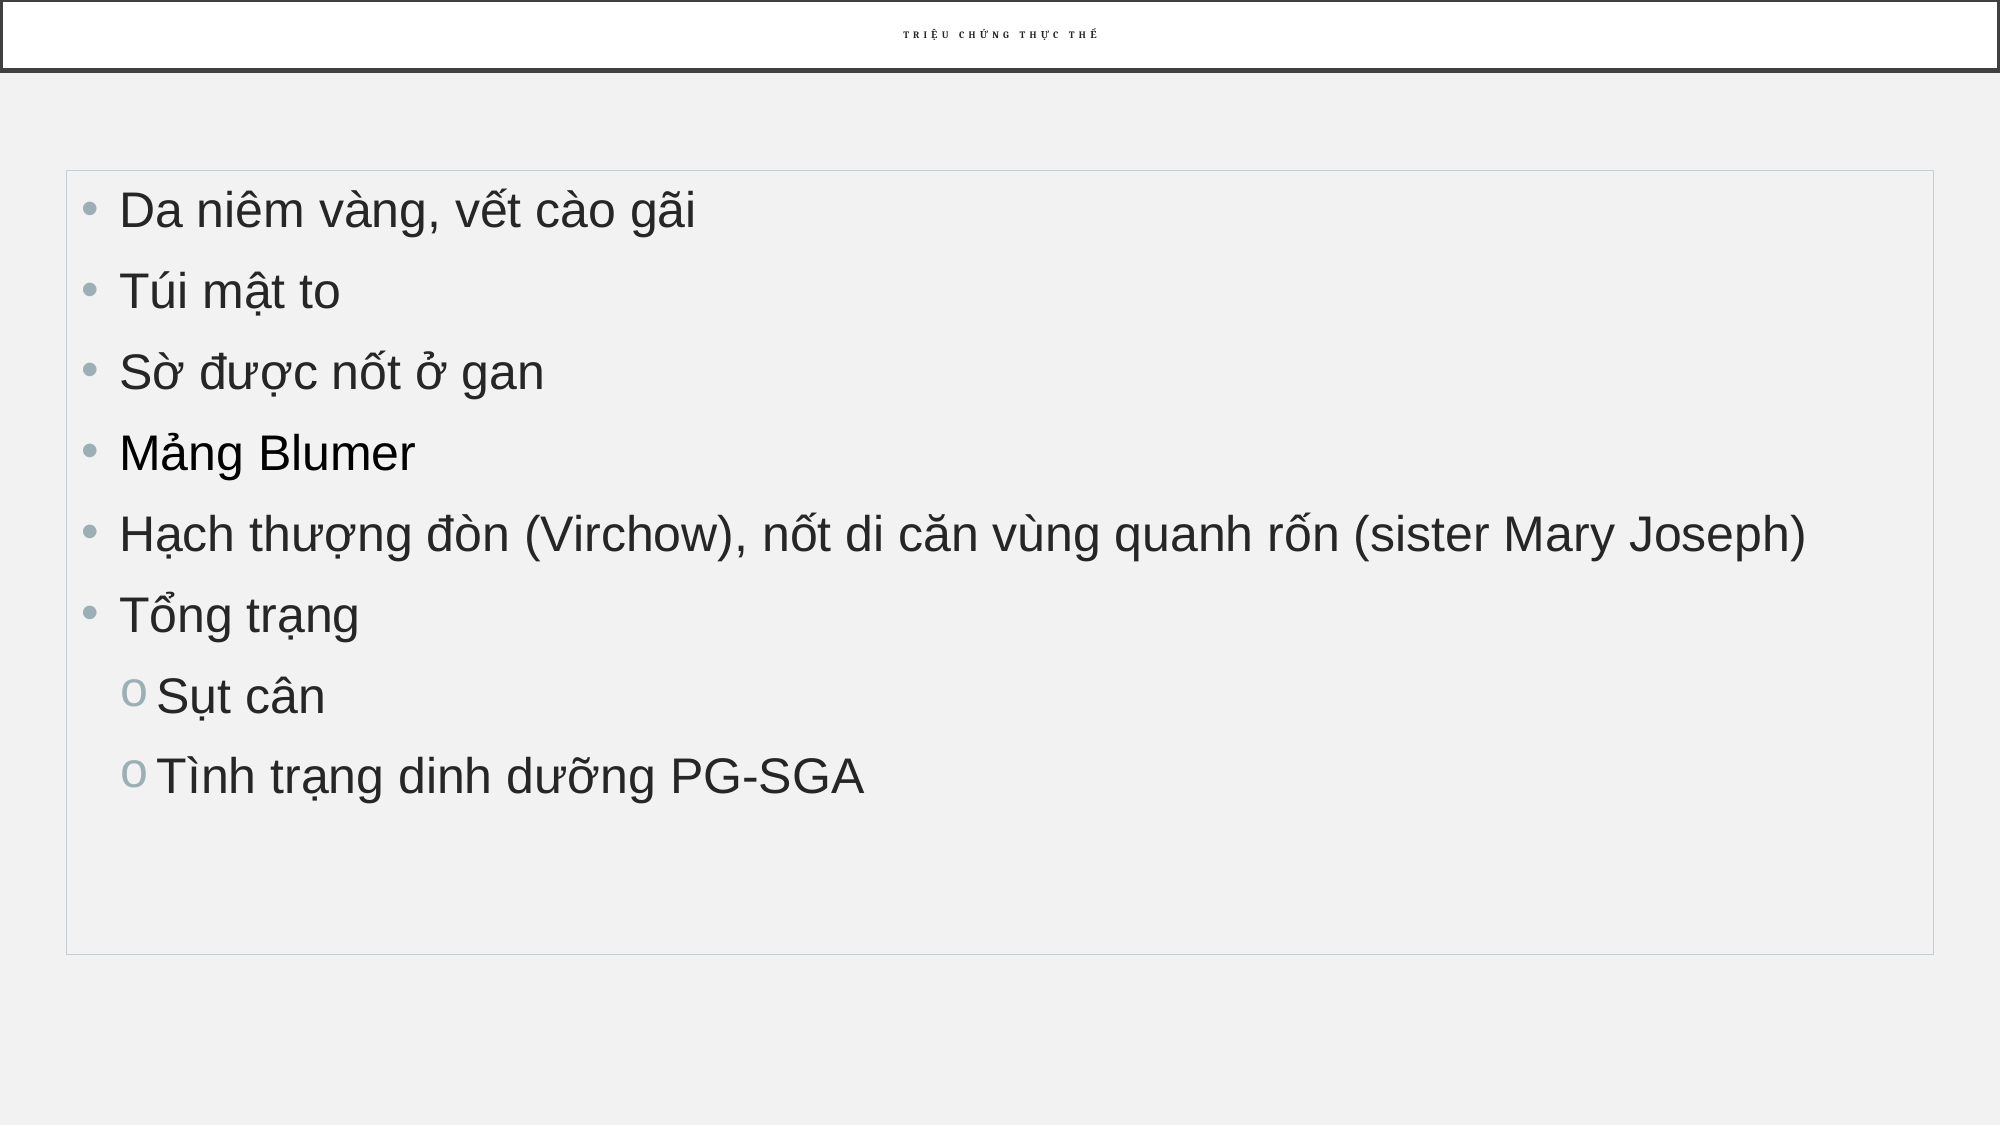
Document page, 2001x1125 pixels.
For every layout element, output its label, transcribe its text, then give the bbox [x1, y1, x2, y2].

title Triệu chứng thực thể [0, 0, 2000, 73]
list Da niêm vàng, vết cào gãi Túi mật to Sờ được nốt ở gan Mảng Blumer Hạch thượng đòn (Virchow), nốt di căn vùng quanh rốn (sister Mary Joseph) Tổng trạng Sụt cân Tình trạng dinh dưỡng PG-SGA [66, 170, 1934, 955]
